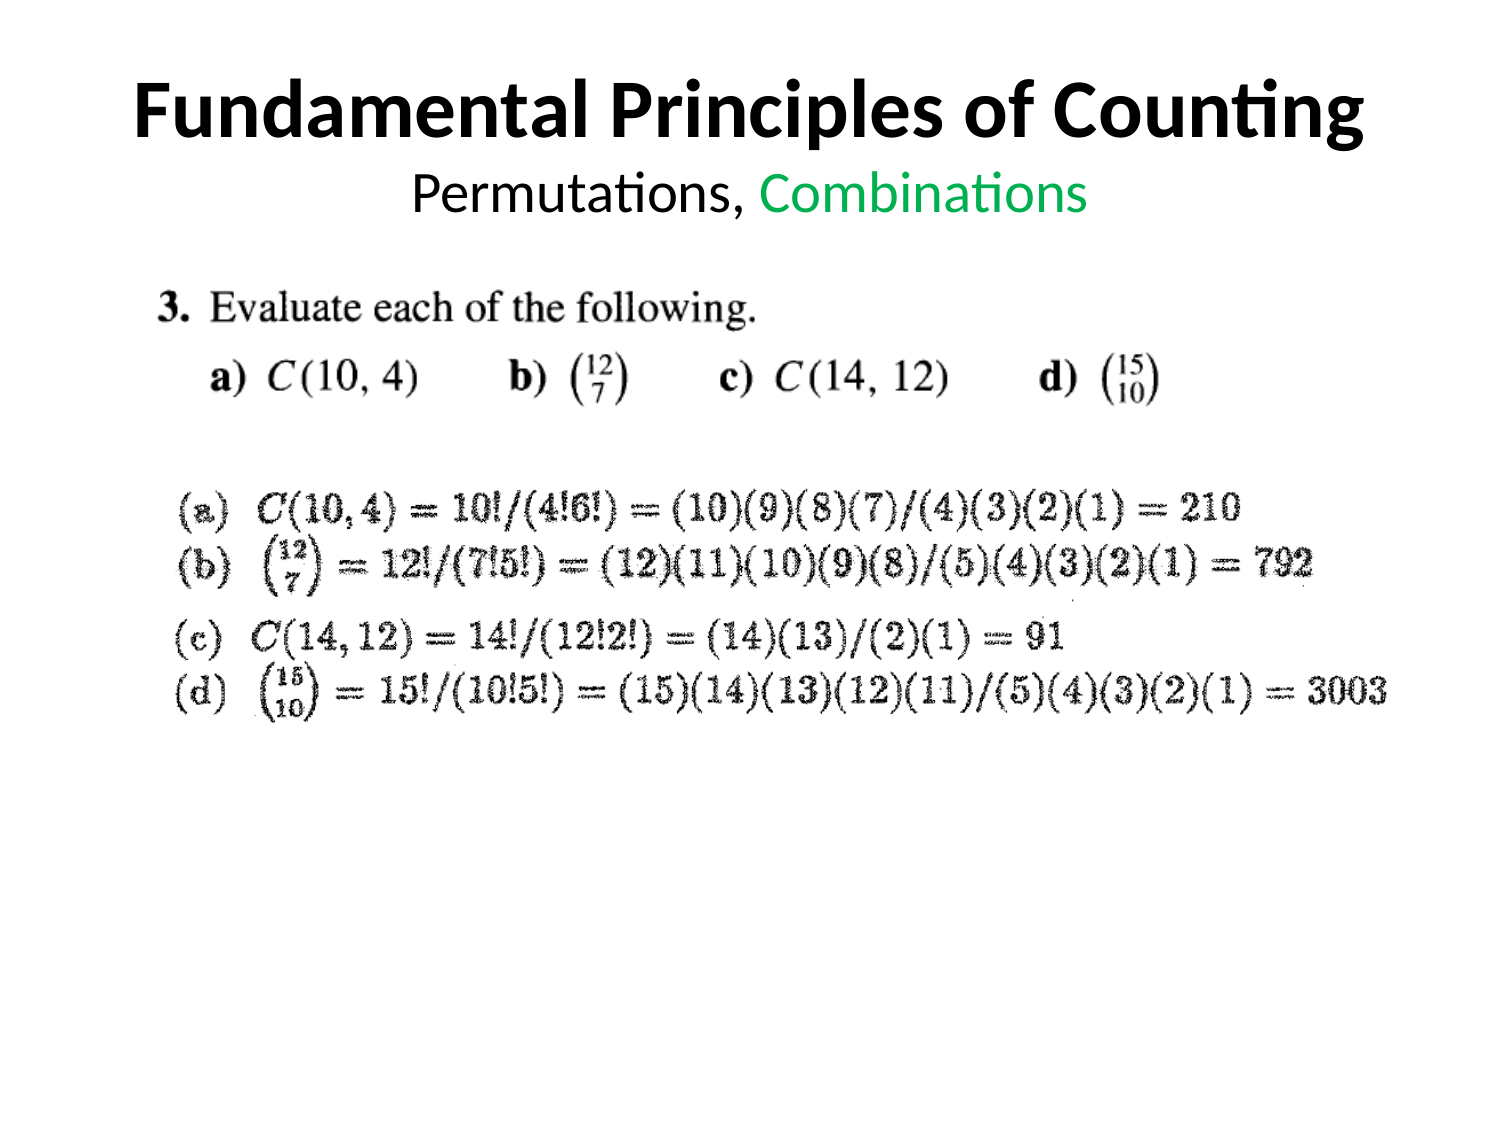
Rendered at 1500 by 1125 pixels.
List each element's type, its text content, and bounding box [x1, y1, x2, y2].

picture [162, 474, 1408, 738]
picture [137, 274, 1179, 413]
title Fundamental Principles of Counting Permutations, Combinations [75, 45, 1425, 233]
